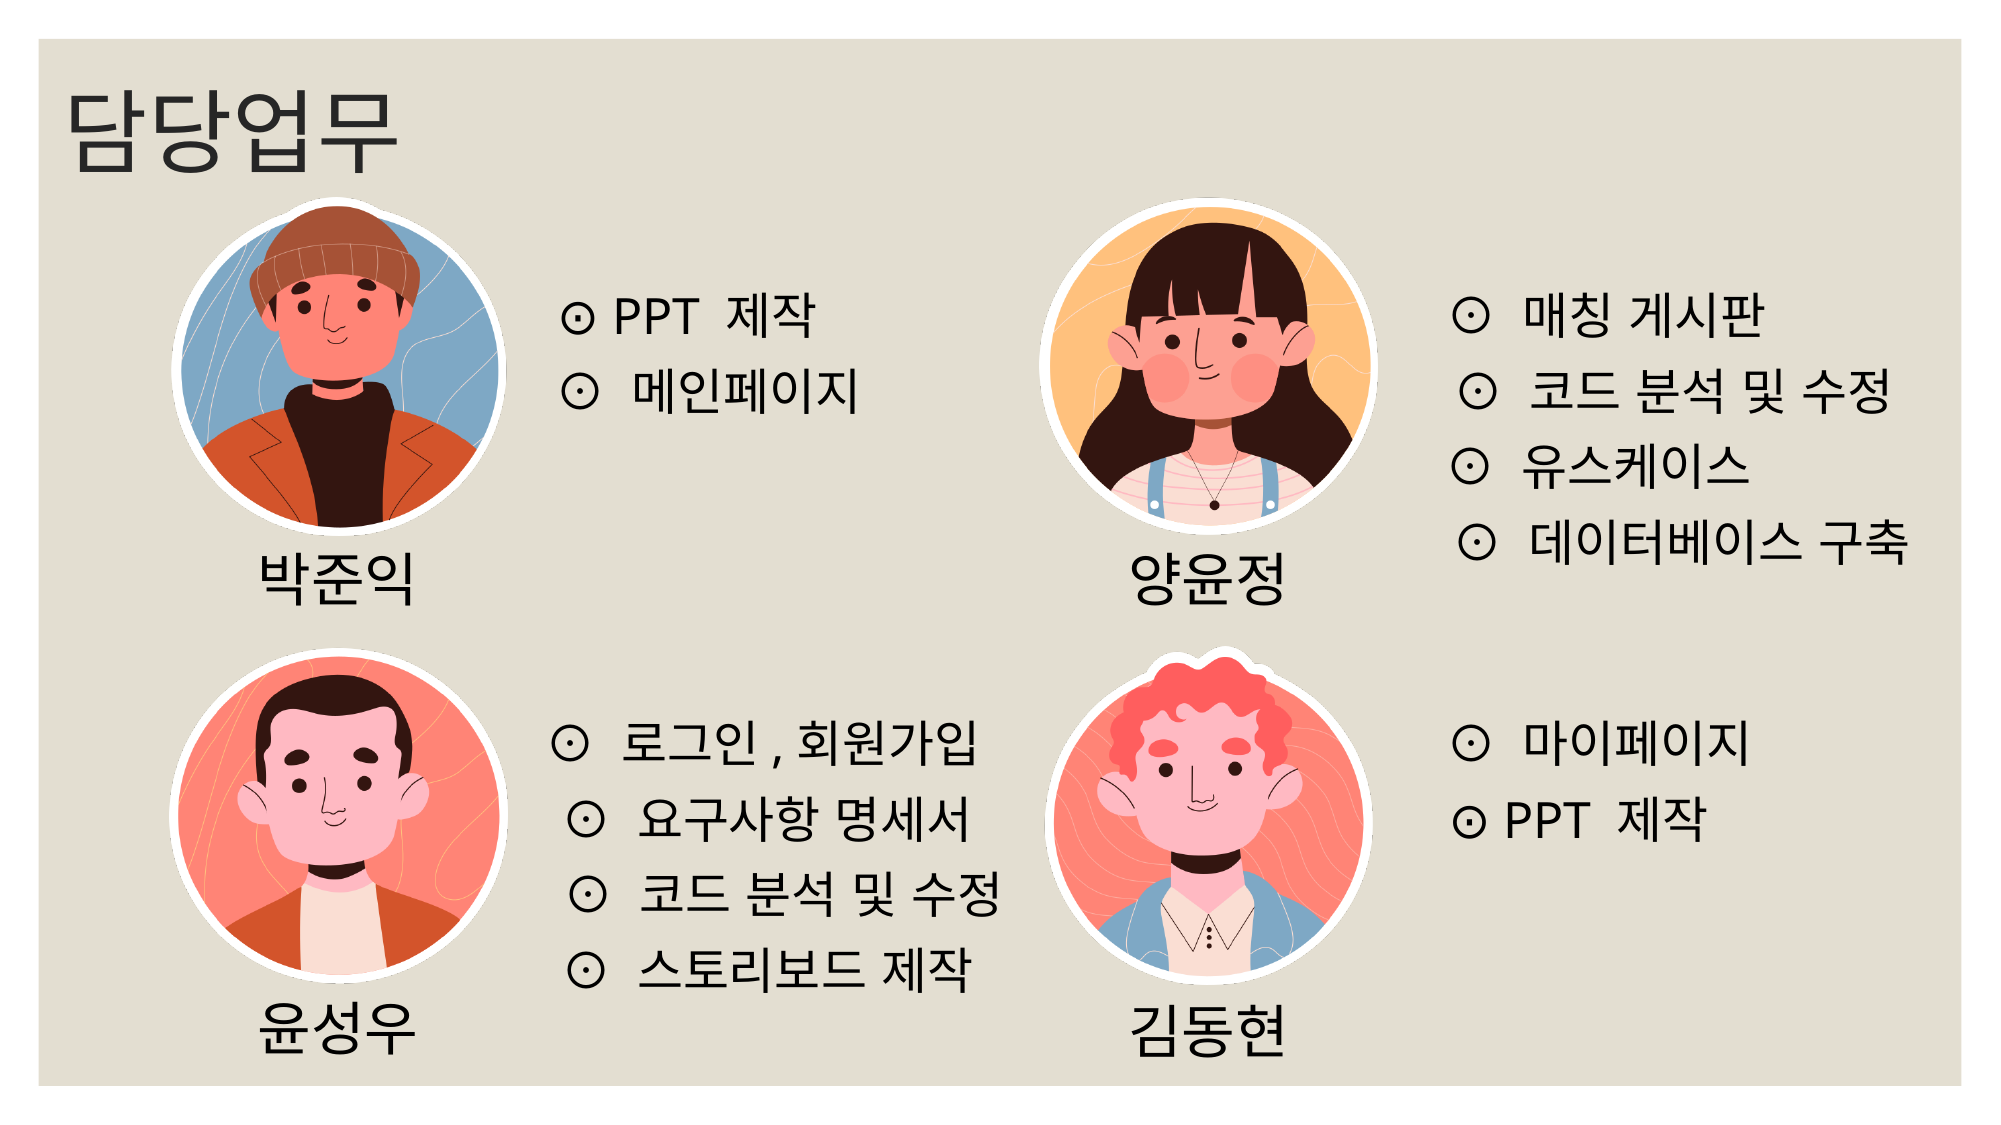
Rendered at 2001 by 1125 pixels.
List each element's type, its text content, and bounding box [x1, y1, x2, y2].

picture [169, 197, 508, 536]
text_box ⊙ PPT 제작 [542, 277, 833, 352]
text_box 양윤정 [1113, 544, 1304, 621]
text_box ⊙ 유스케이스 [1430, 428, 1767, 504]
text_box ⊙ 매칭 게시판 [1432, 277, 1782, 352]
text_box 박준익 [243, 544, 434, 621]
text_box ⊙ PPT 제작 [1433, 780, 1724, 856]
text_box ⊙ 마이페이지 [1431, 705, 1768, 780]
text_box ⊙ 요구사항 명세서 [546, 780, 989, 856]
text_box ⊙ 코드 분석 및 수정 [549, 856, 1019, 932]
picture [1039, 646, 1378, 985]
text_box ⊙ 메인페이지 [540, 353, 877, 428]
text_box ⊙ 코드 분석 및 수정 [1438, 352, 1909, 428]
text_box ⊙ 데이터베이스 구축 [1438, 504, 1926, 579]
text_box ⊙ 로그인,회원가입 [530, 705, 996, 780]
picture [168, 646, 508, 985]
picture [1039, 196, 1378, 536]
text_box 김동현 [1113, 993, 1304, 1073]
text_box 윤성우 [243, 993, 434, 1070]
title 담당업무 [48, 24, 1699, 250]
text_box ⊙ 스토리보드 제작 [546, 932, 989, 1008]
